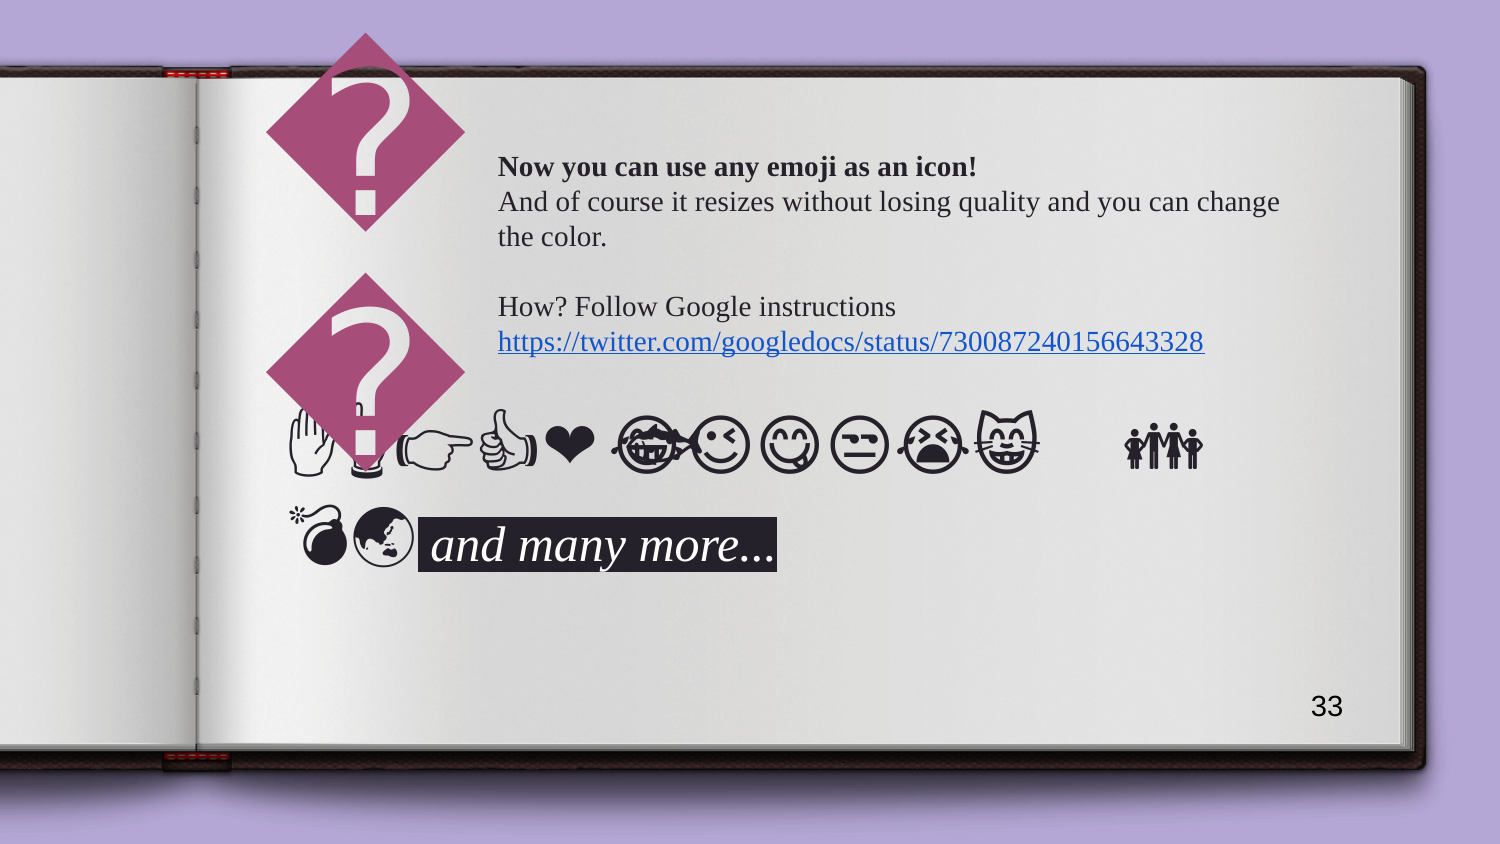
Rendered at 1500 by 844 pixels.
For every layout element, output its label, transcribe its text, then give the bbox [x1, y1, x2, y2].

text_box 😉 [248, 148, 483, 363]
slide_number 33 [1295, 672, 1386, 737]
picture [0, 0, 1500, 844]
text_box Now you can use any emoji as an icon! And of course it resizes without losing quality and you can change the color. How? Follow Google instructions https://twitter.com/googledocs/status/730087240156643328 [482, 132, 1316, 339]
text_box ✋👆👉👍👤👦👧👨👩👪💃🏃💑❤😂😉😋😒😭👶😸🐟🍒🍔💣📌📖🔨🎃🎈🎨🏈🏰🌏🔌🔑 and many more... [271, 375, 1347, 762]
